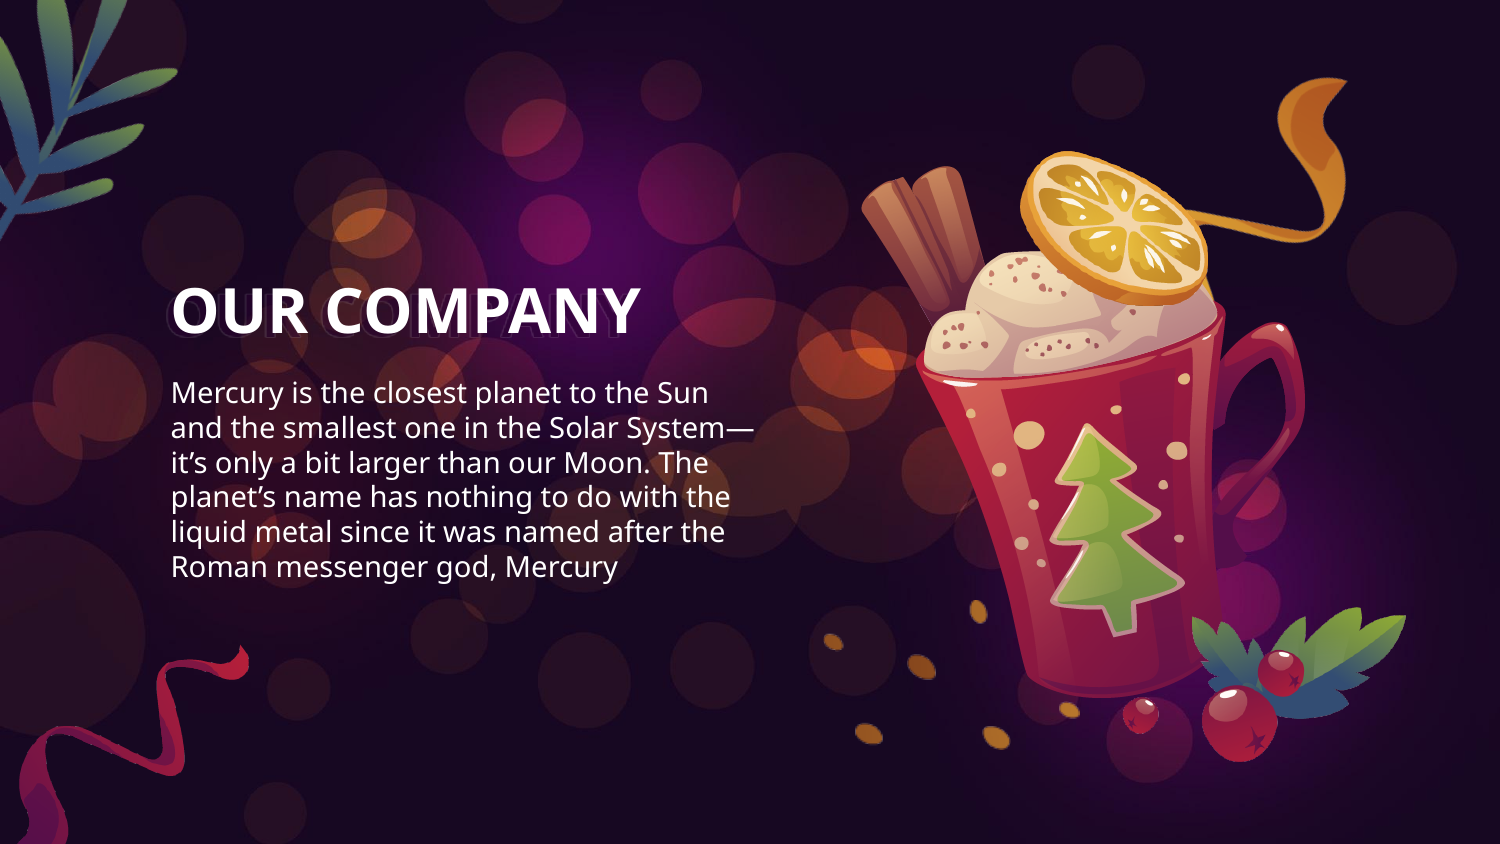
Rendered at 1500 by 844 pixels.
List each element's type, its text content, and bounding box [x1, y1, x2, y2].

subtitle Mercury is the closest planet to the Sun and the smallest one in the Solar System—it’s only a bit larger than our Moon. The planet’s name has nothing to do with the liquid metal since it was named after the Roman messenger god, Mercury [155, 358, 781, 602]
picture [0, 0, 1500, 844]
title OUR COMPANY [155, 242, 781, 358]
